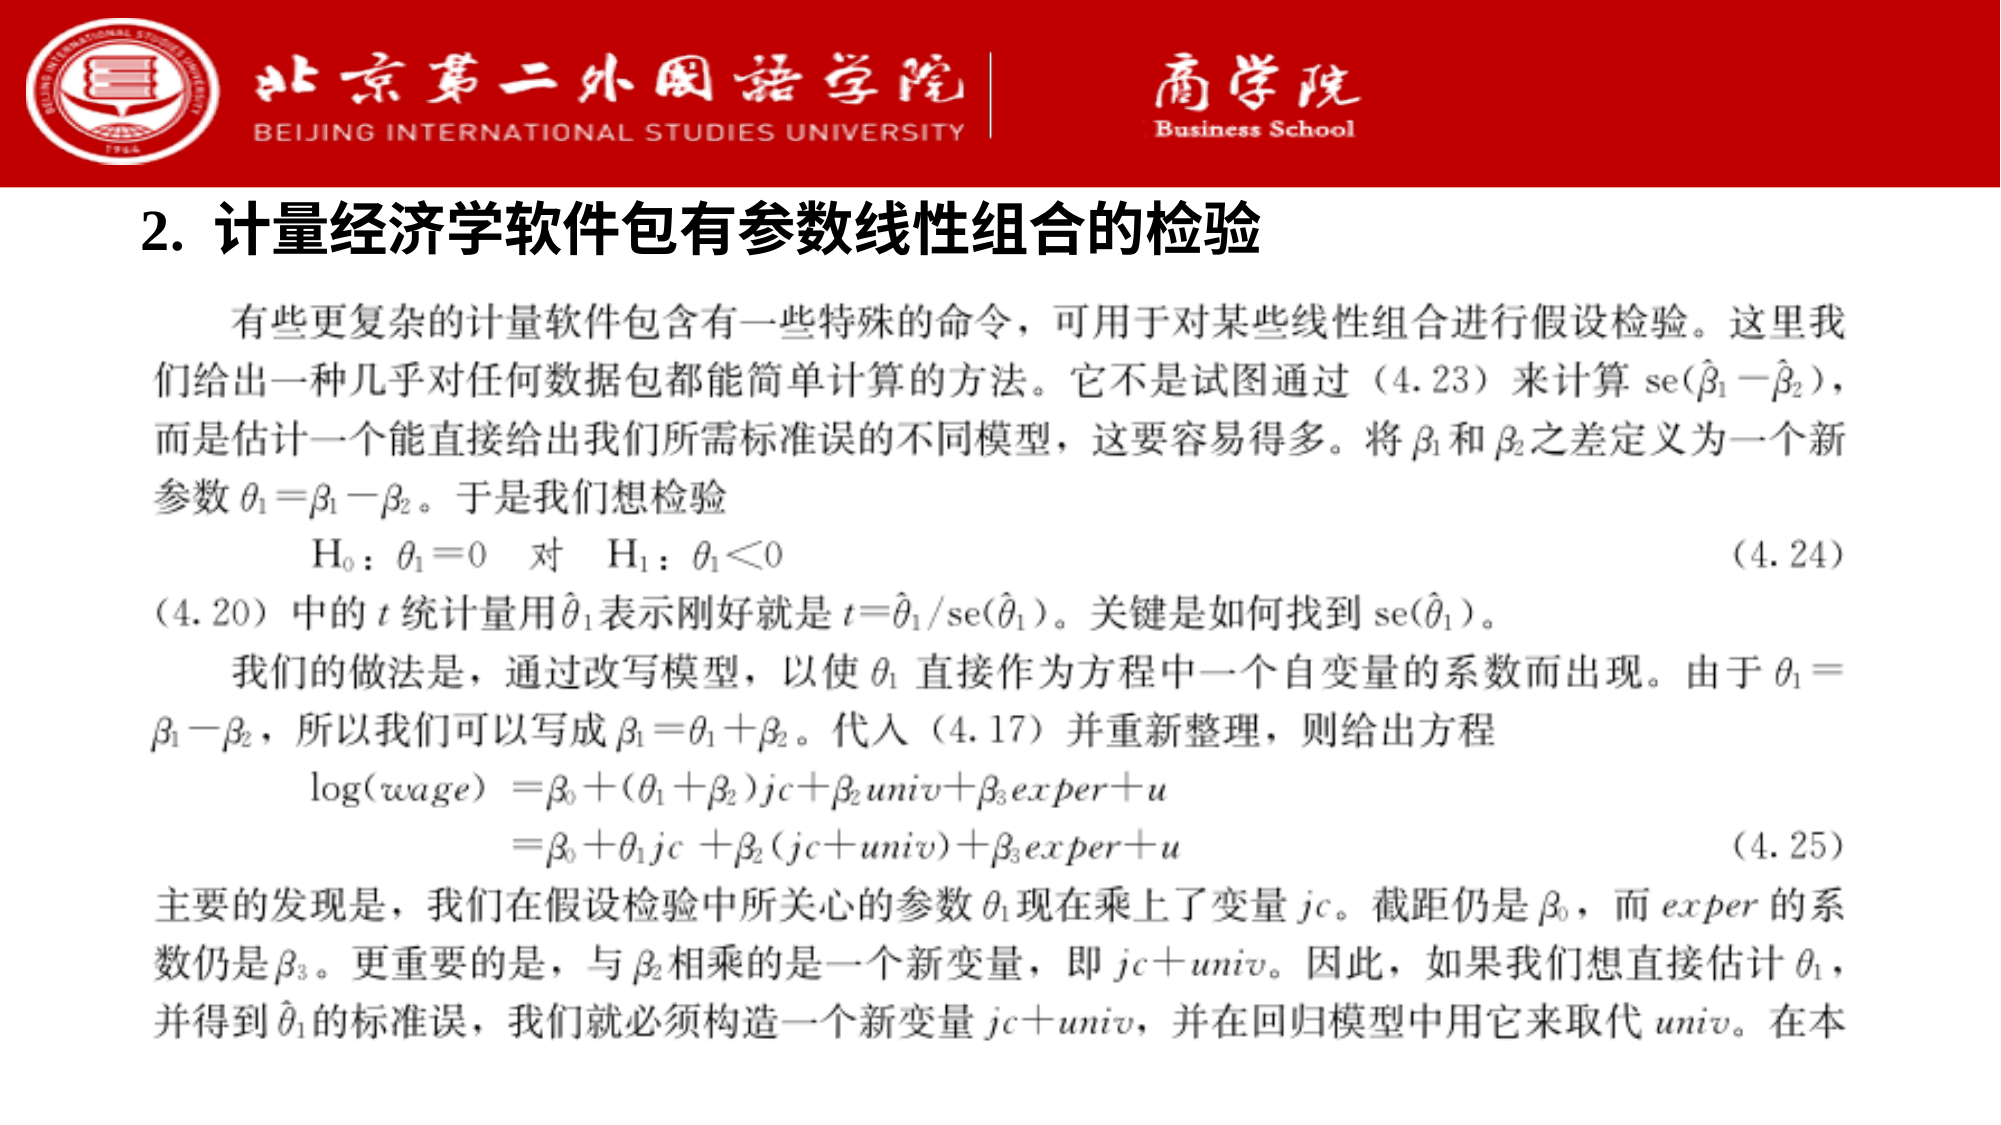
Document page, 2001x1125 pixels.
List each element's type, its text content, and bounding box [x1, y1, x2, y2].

list 2. 计量经济学软件包有参数线性组合的检验 [125, 184, 1600, 279]
picture [131, 286, 1873, 1059]
picture [26, 18, 1693, 165]
